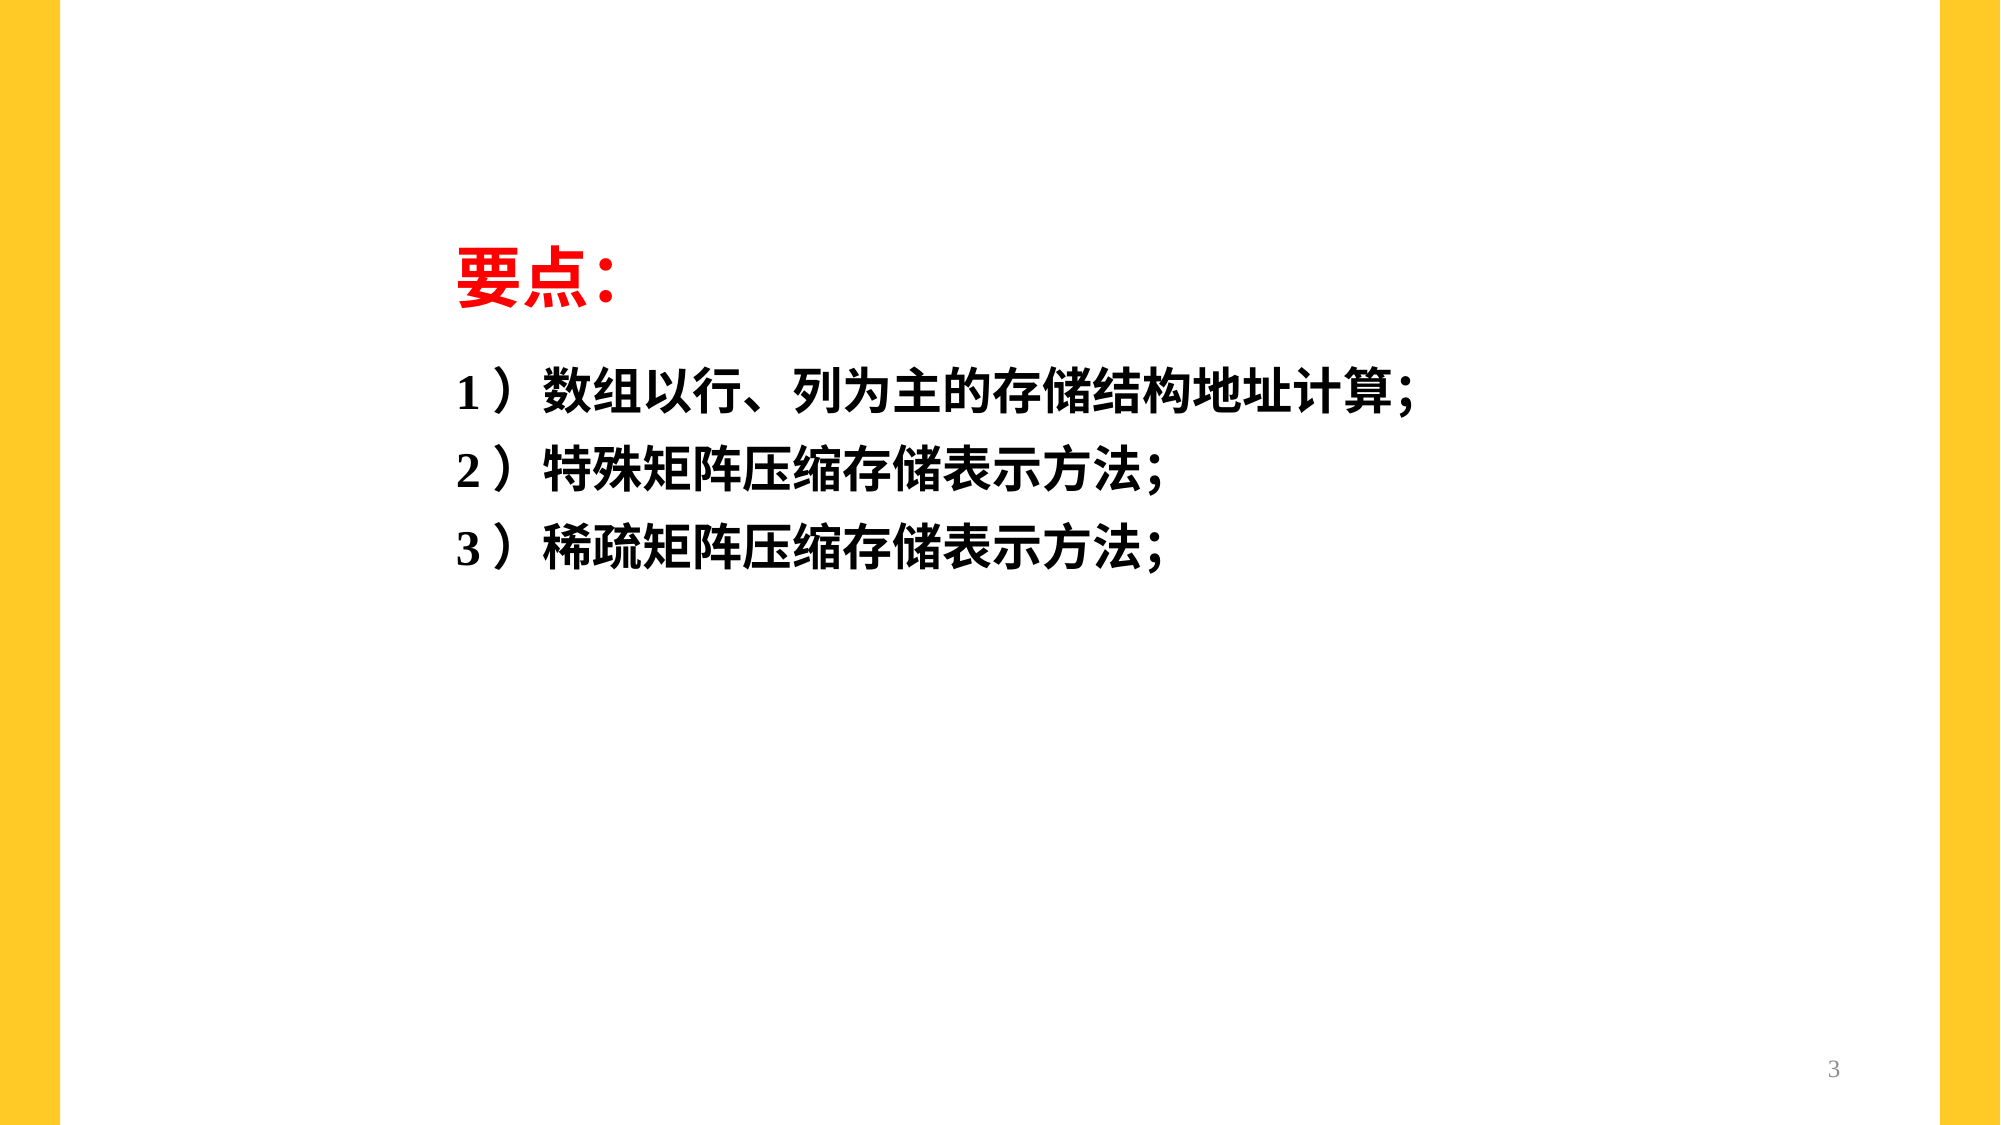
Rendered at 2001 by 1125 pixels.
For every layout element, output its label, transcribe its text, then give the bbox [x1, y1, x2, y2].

slide_number 3 [1412, 1041, 1856, 1094]
text_box 要点： 1）数组以行、列为主的存储结构地址计算； 2）特殊矩阵压缩存储表示方法； 3）稀疏矩阵压缩存储表示方法； [441, 204, 1764, 583]
